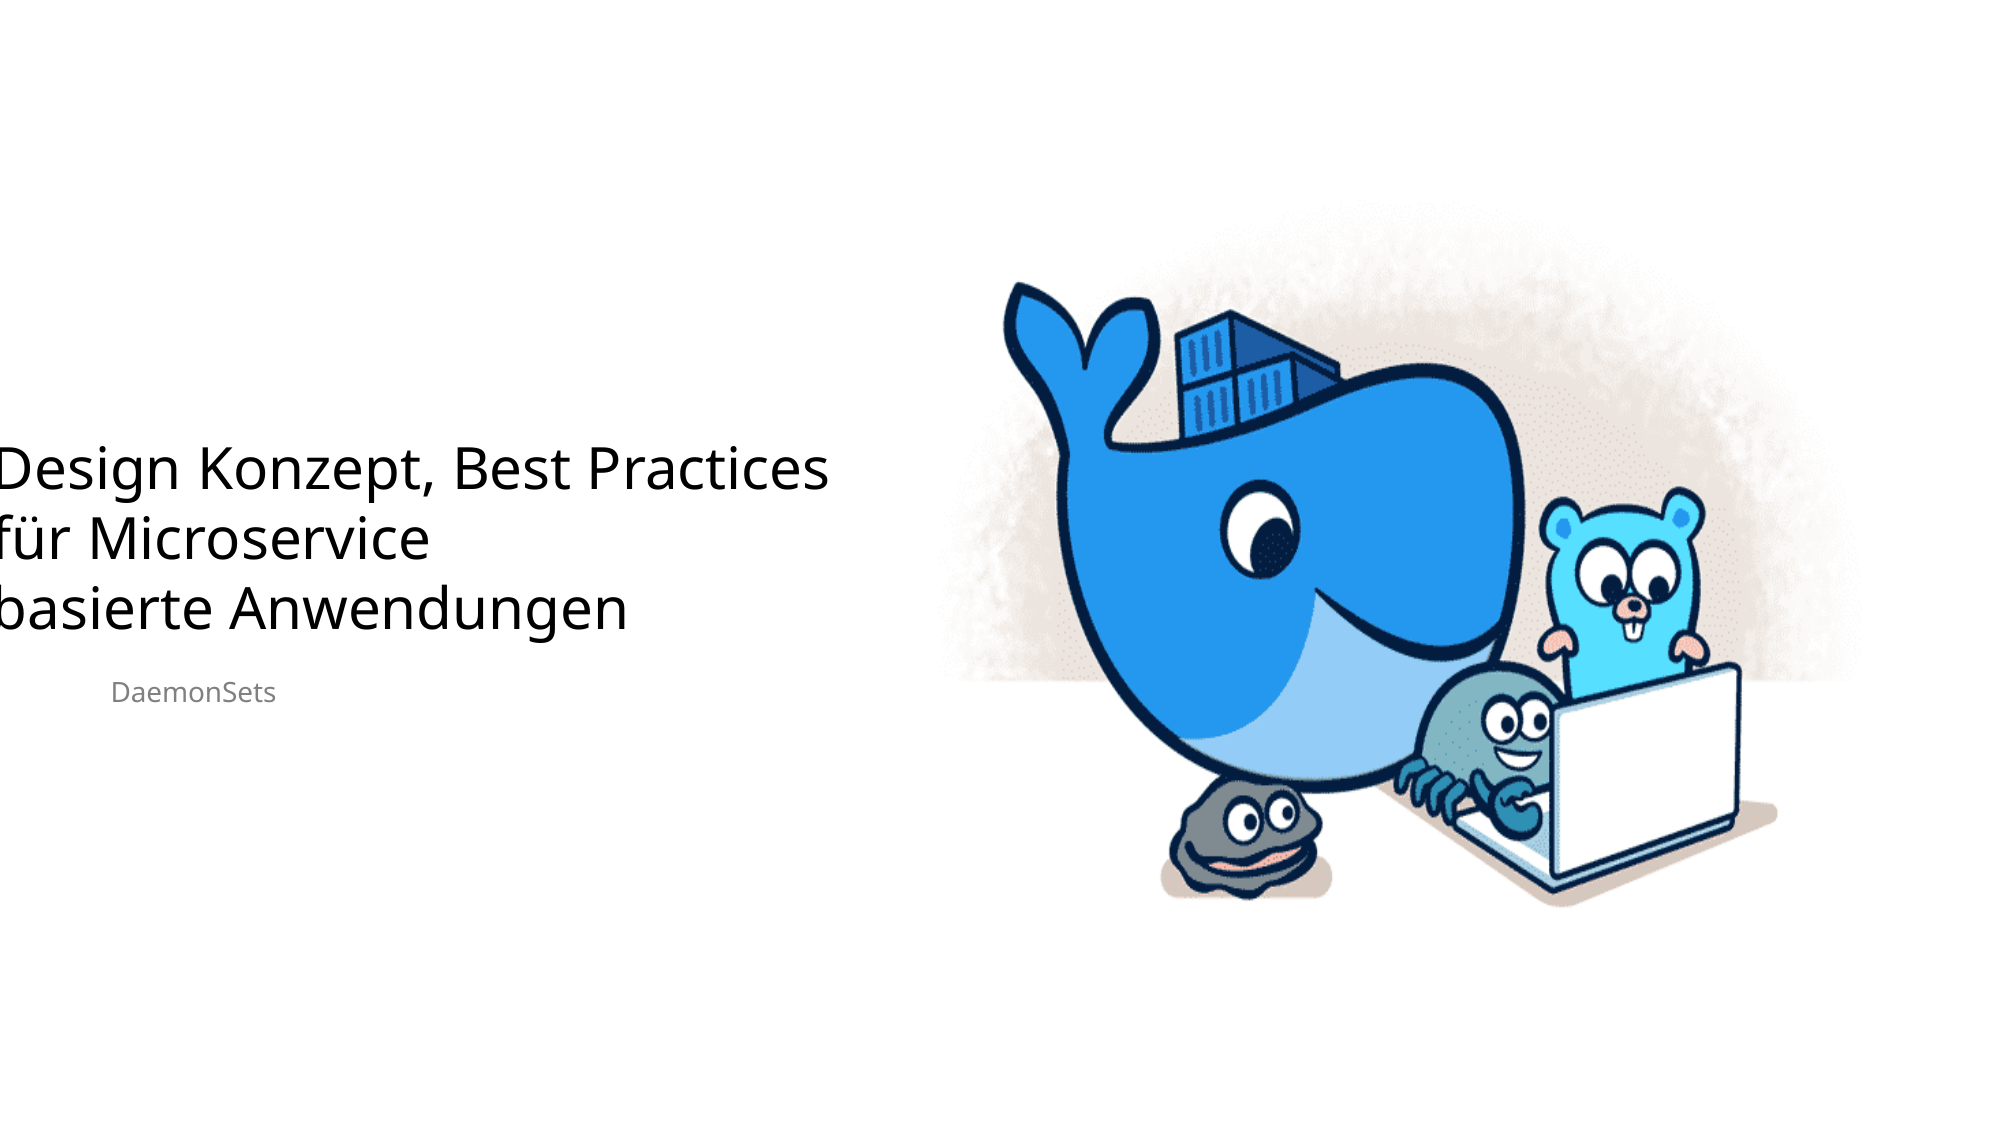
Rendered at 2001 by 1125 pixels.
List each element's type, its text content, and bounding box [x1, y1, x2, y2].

text_box DaemonSets [95, 651, 608, 716]
picture [771, 0, 2000, 1125]
text_box Design Konzept, Best Practices für Microservice basierte Anwendungen [0, 423, 771, 649]
